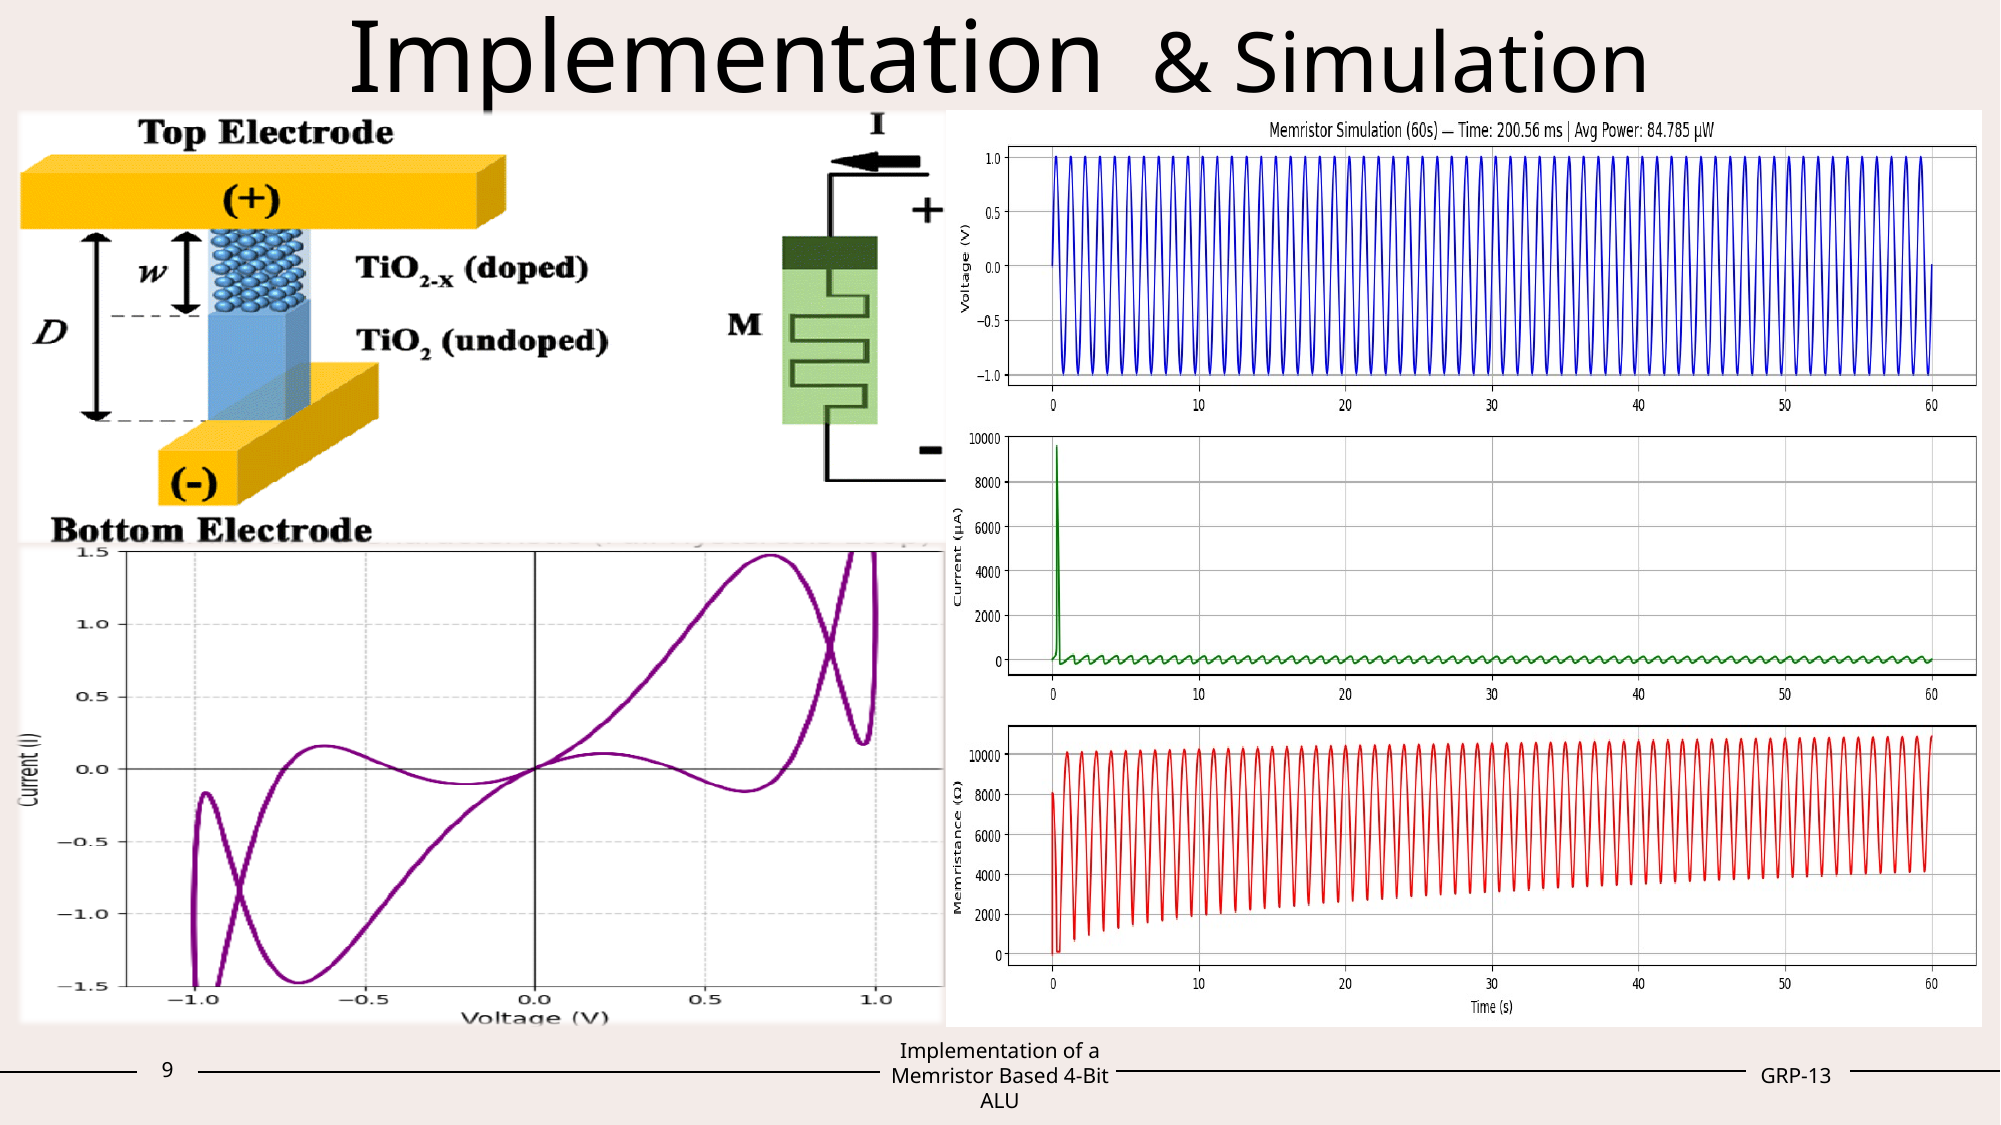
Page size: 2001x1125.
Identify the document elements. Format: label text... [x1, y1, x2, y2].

slide_number 9 [137, 1050, 198, 1091]
title Implementation & Simulation [187, 0, 1813, 110]
picture [15, 110, 1982, 1027]
footer Implementation of a Memristor Based 4-Bit ALU [879, 1037, 1120, 1113]
slide_number GRP-13 [1743, 1050, 1849, 1125]
